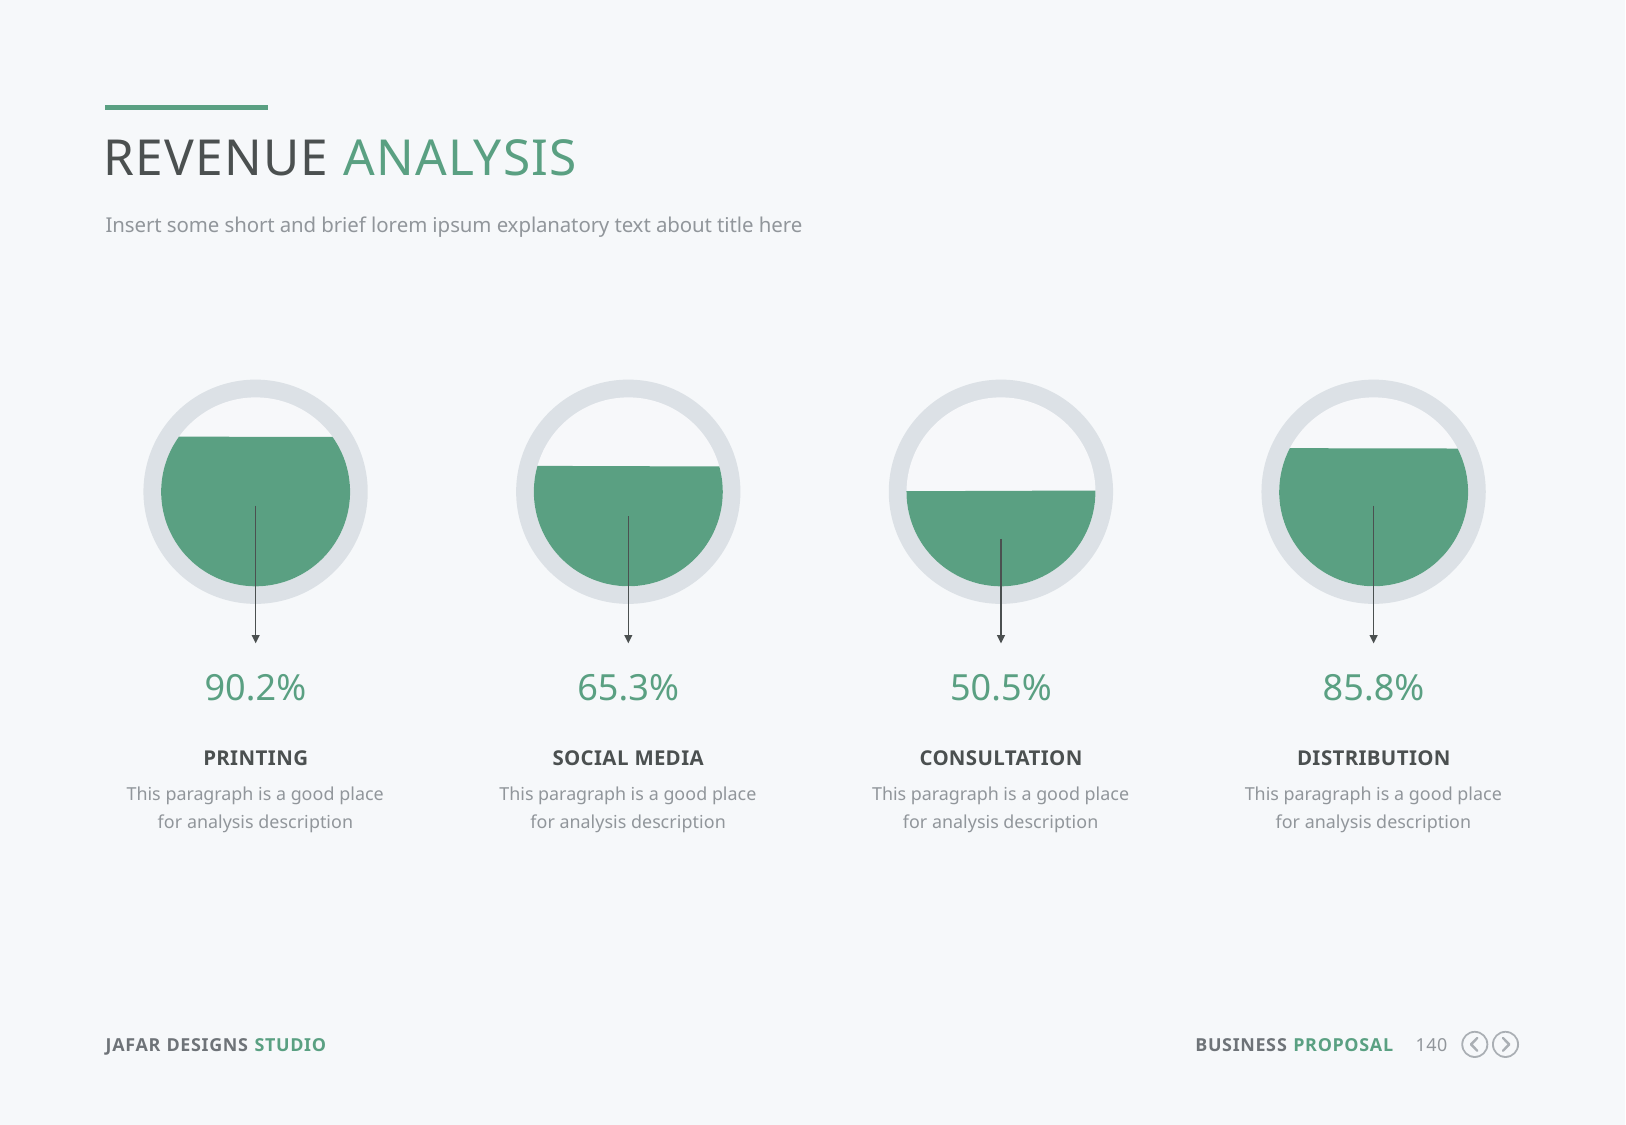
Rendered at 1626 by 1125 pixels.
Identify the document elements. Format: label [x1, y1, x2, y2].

text_box [1261, 379, 1486, 644]
text_box [143, 379, 368, 644]
text_box [888, 379, 1114, 644]
text_box [494, 664, 763, 709]
text_box [121, 737, 390, 833]
list [103, 125, 1518, 188]
text_box [1239, 664, 1508, 709]
text_box [494, 737, 763, 833]
text_box [516, 379, 741, 644]
text_box [866, 737, 1136, 833]
text_box [866, 664, 1136, 709]
text_box [121, 664, 390, 709]
text_box [1239, 737, 1508, 833]
list [105, 209, 1519, 241]
